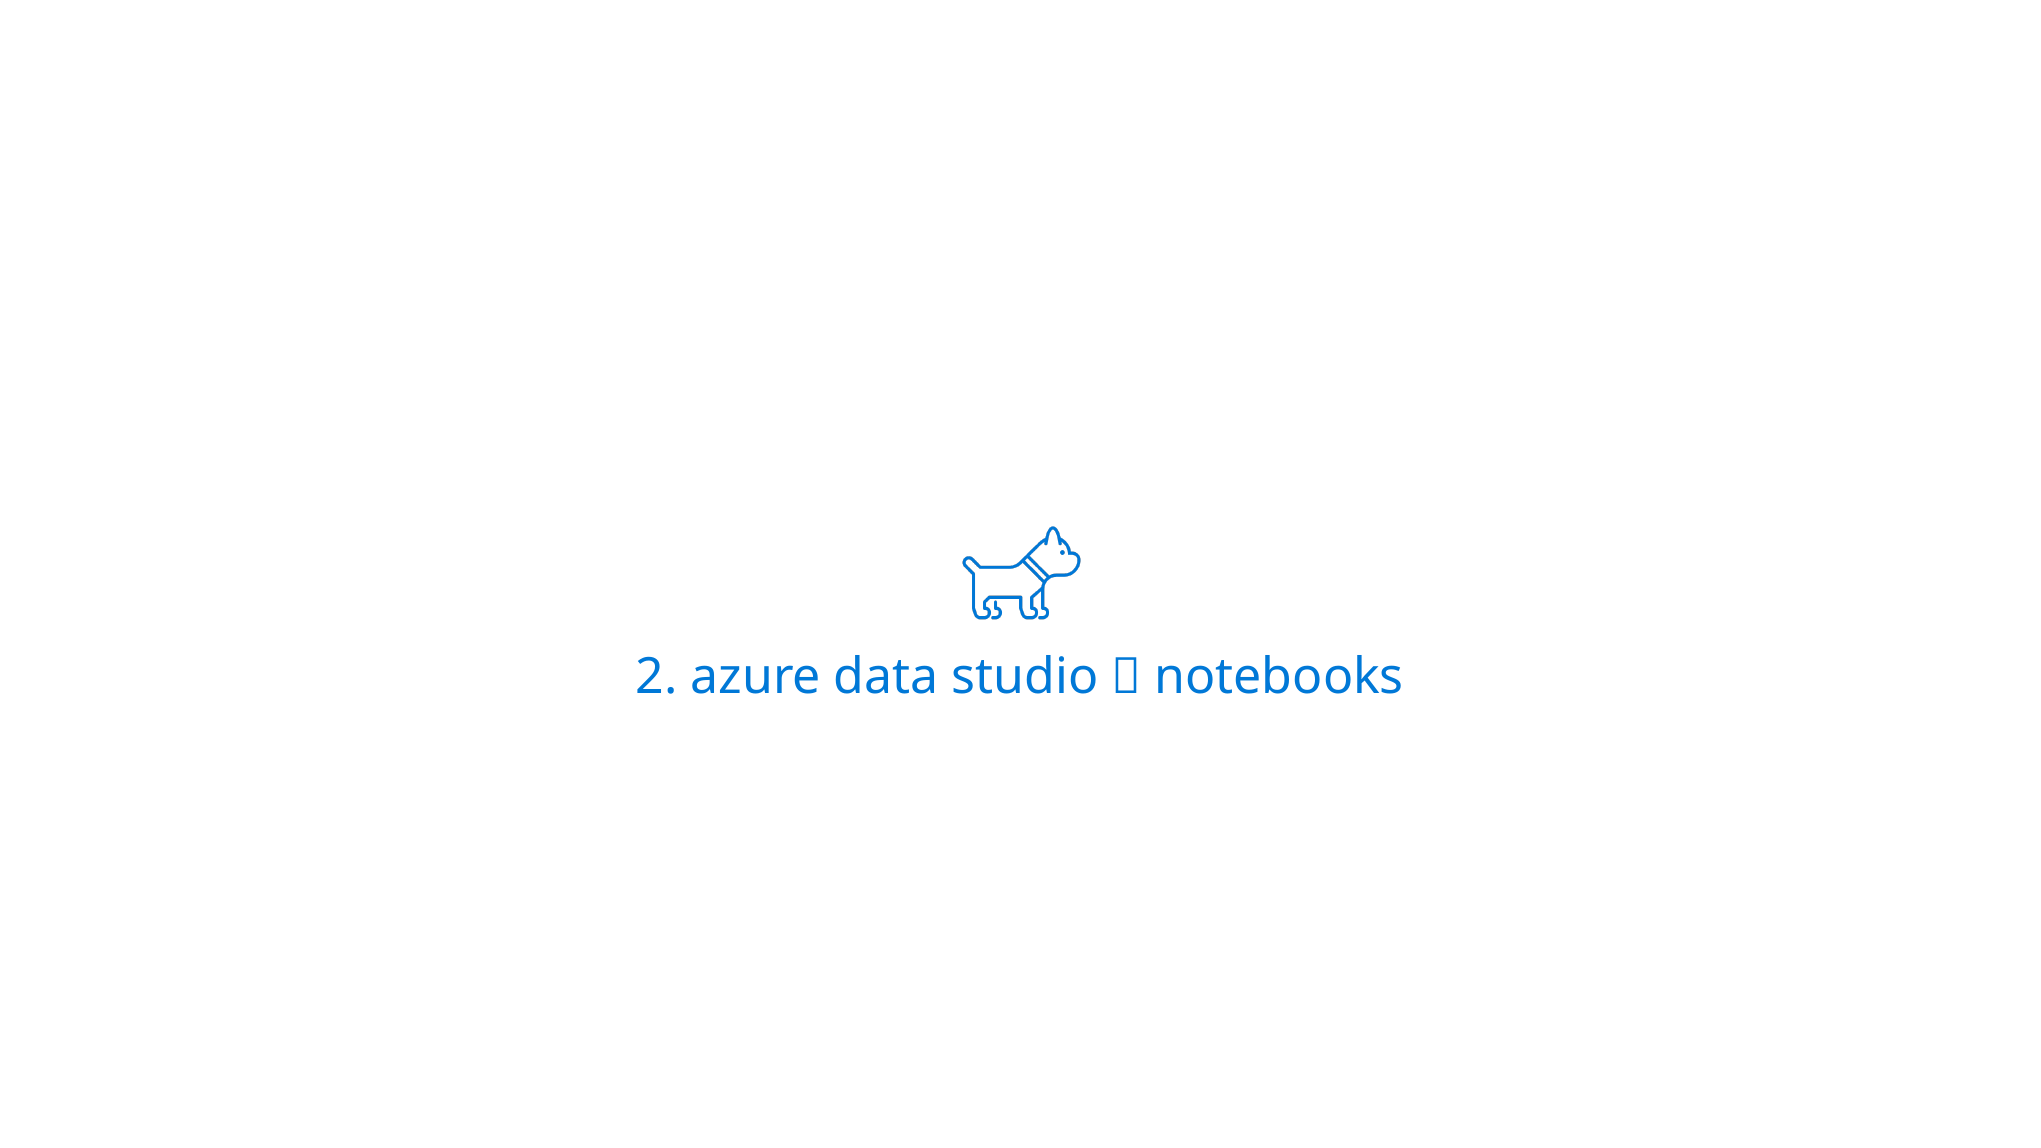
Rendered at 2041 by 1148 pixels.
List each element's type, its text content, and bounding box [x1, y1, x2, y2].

picture [944, 498, 1096, 649]
text_box 2. azure data studio 💙 notebooks [451, 636, 1589, 711]
